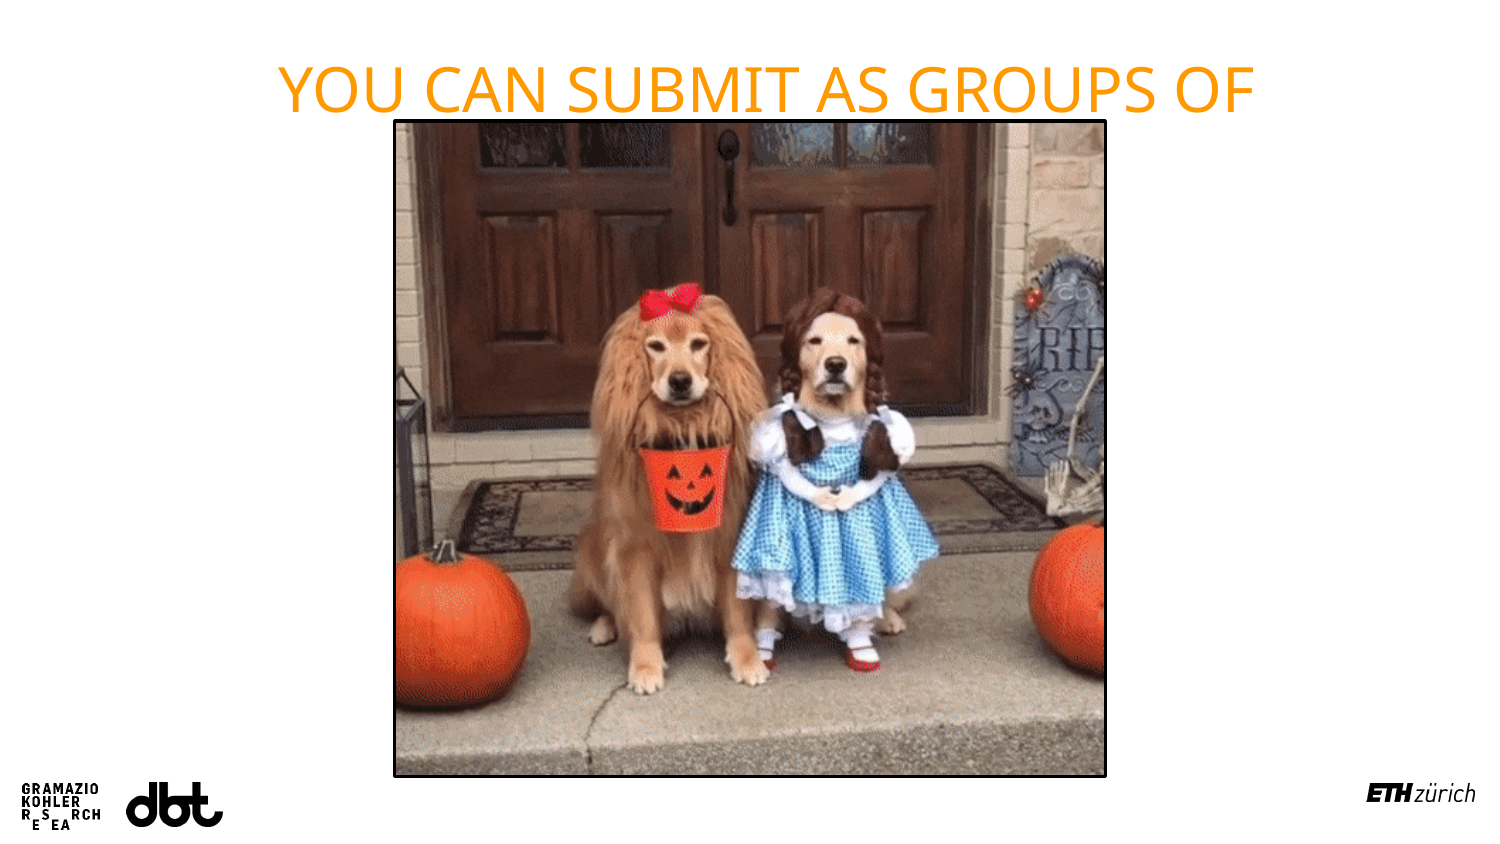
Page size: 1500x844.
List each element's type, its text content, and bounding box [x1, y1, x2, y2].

picture [395, 122, 1105, 776]
picture [22, 783, 100, 830]
picture [1366, 783, 1475, 802]
picture [126, 782, 223, 827]
text_box YOU CAN SUBMIT AS GROUPS OF 2 MAX. [251, 35, 1283, 215]
